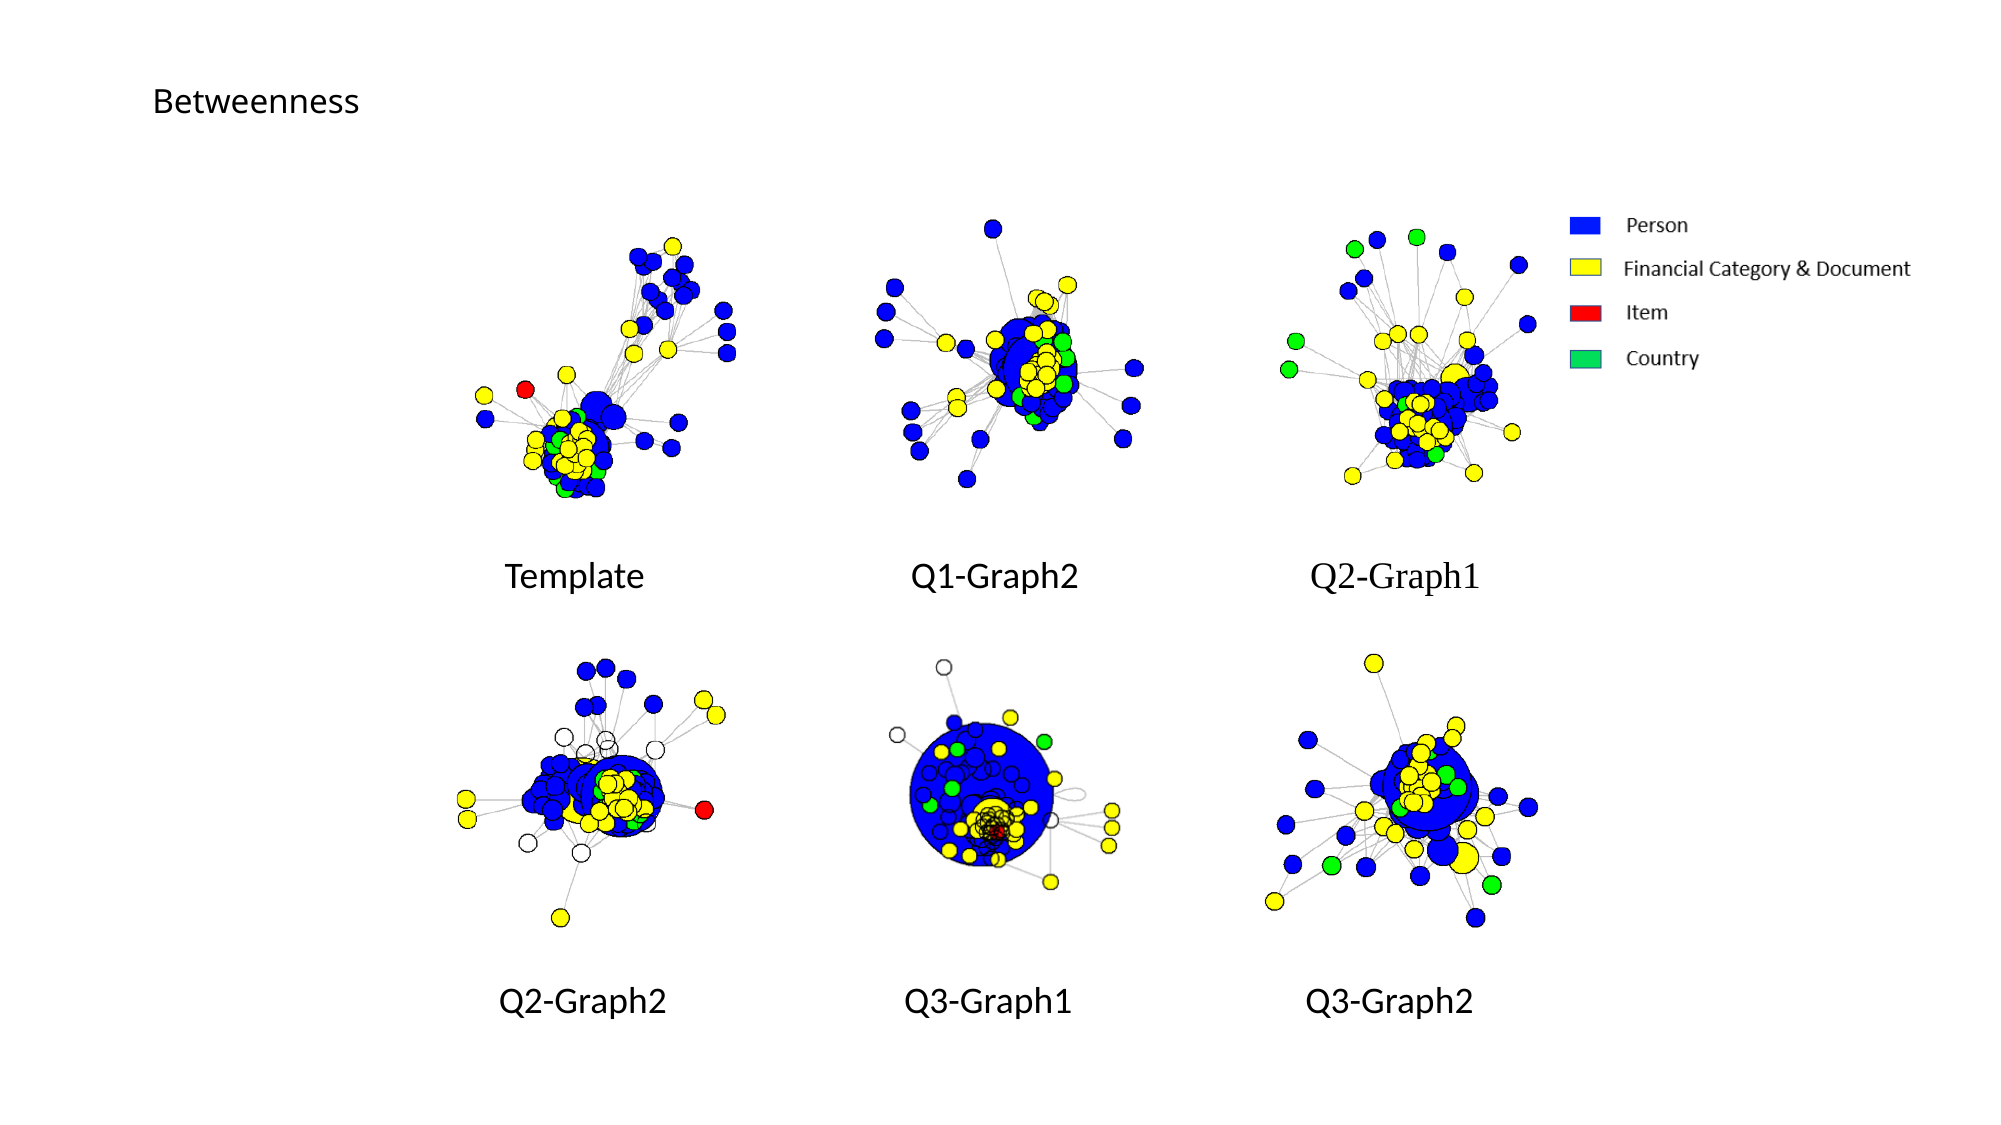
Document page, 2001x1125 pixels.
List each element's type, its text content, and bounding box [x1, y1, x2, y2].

title Betweenness [137, 59, 500, 146]
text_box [392, 205, 1566, 1030]
picture [1558, 205, 1926, 386]
